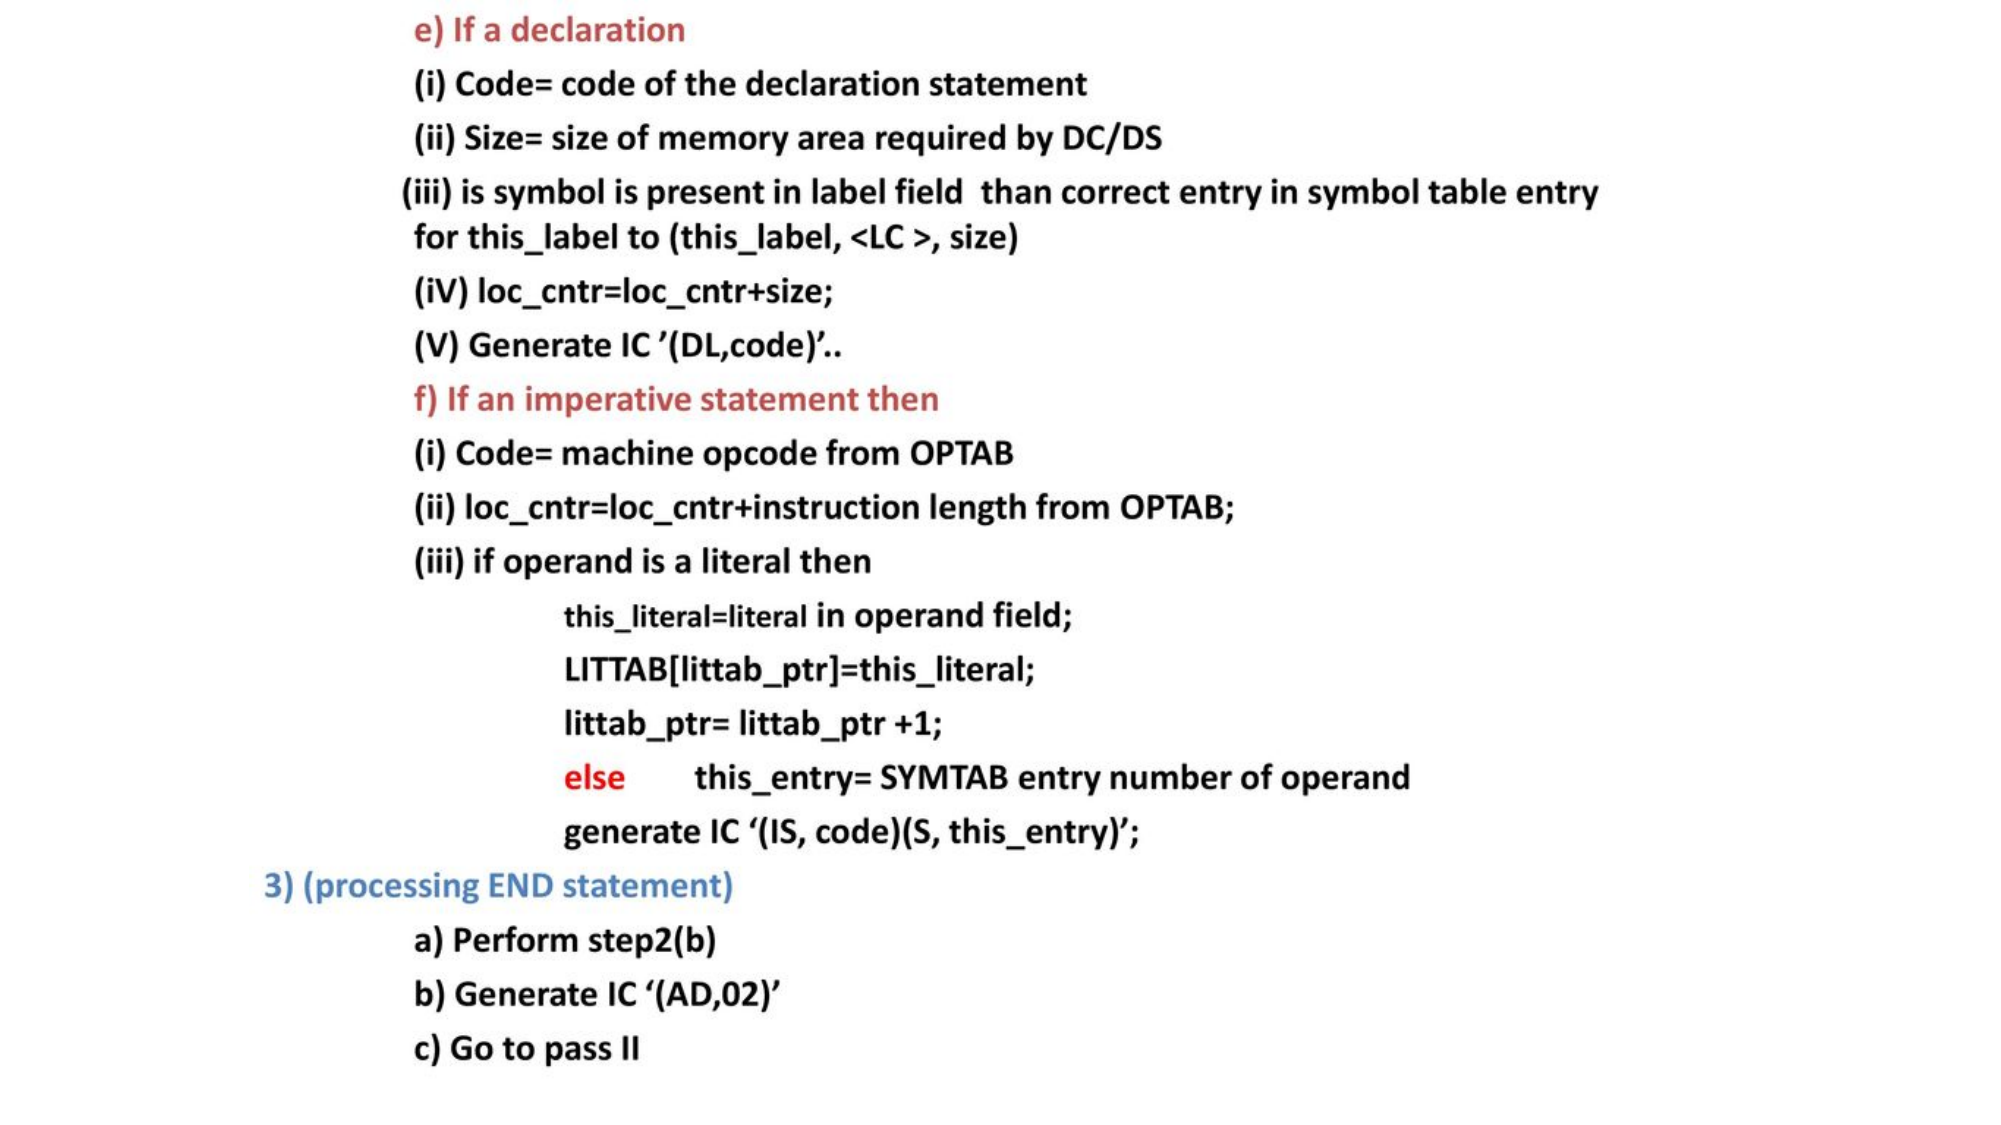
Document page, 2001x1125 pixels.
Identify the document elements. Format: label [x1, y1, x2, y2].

picture [249, 0, 1750, 1125]
